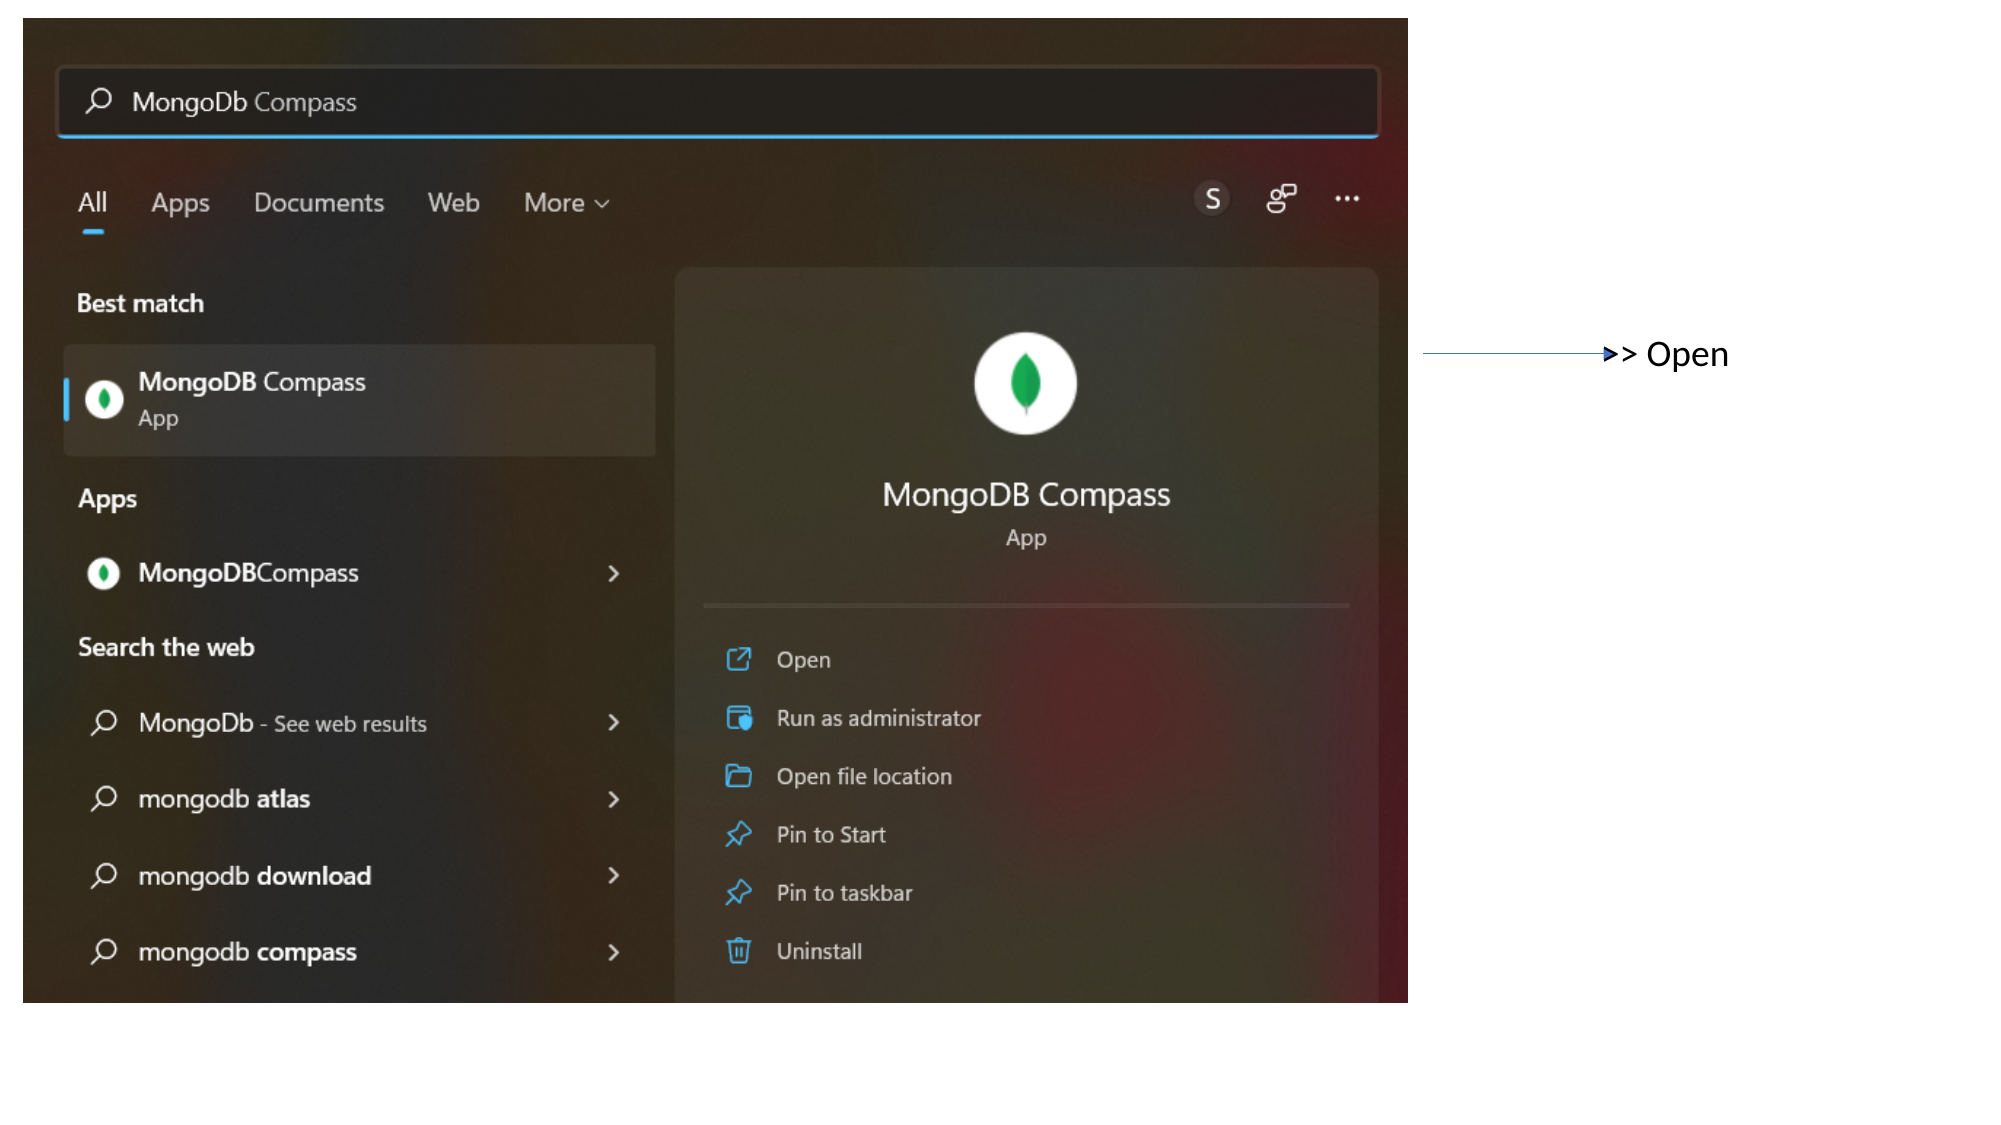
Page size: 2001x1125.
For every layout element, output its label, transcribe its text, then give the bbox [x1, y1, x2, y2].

text_box >> Open [1586, 321, 1773, 382]
picture [23, 18, 1408, 1003]
